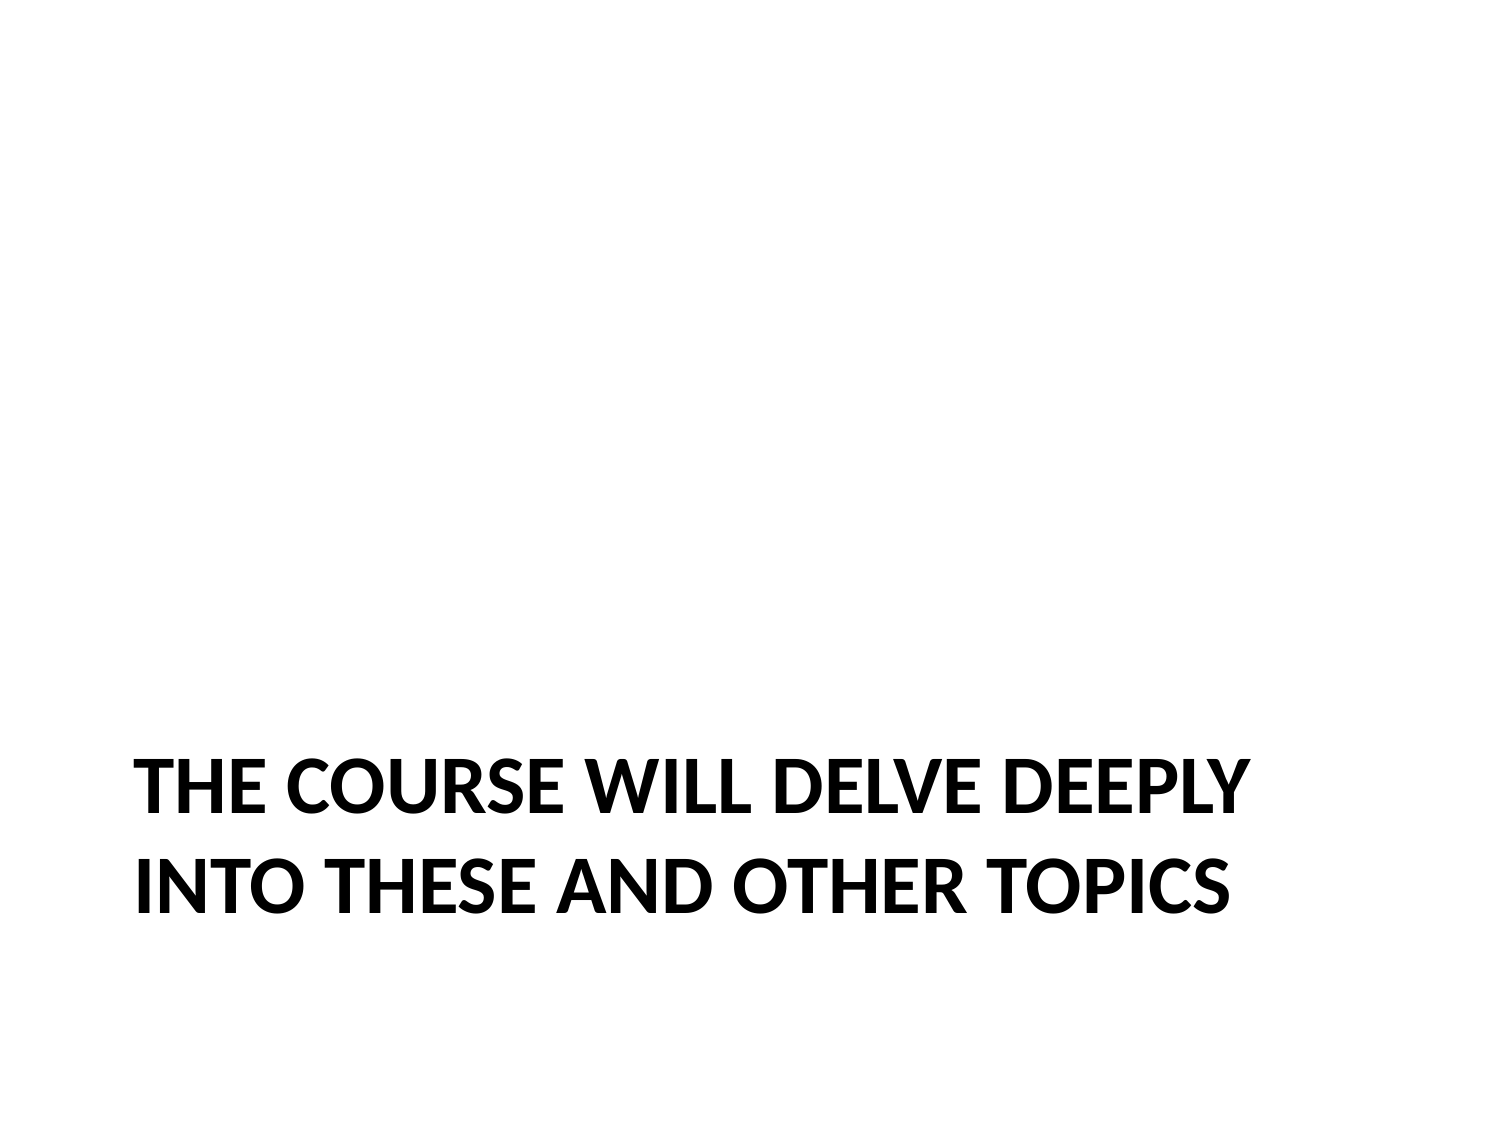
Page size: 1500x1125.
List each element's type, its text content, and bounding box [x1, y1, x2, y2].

title THE COURSE WILL Delve DEEPLY INTO THESE AND OTHER TOPICS [118, 722, 1394, 947]
